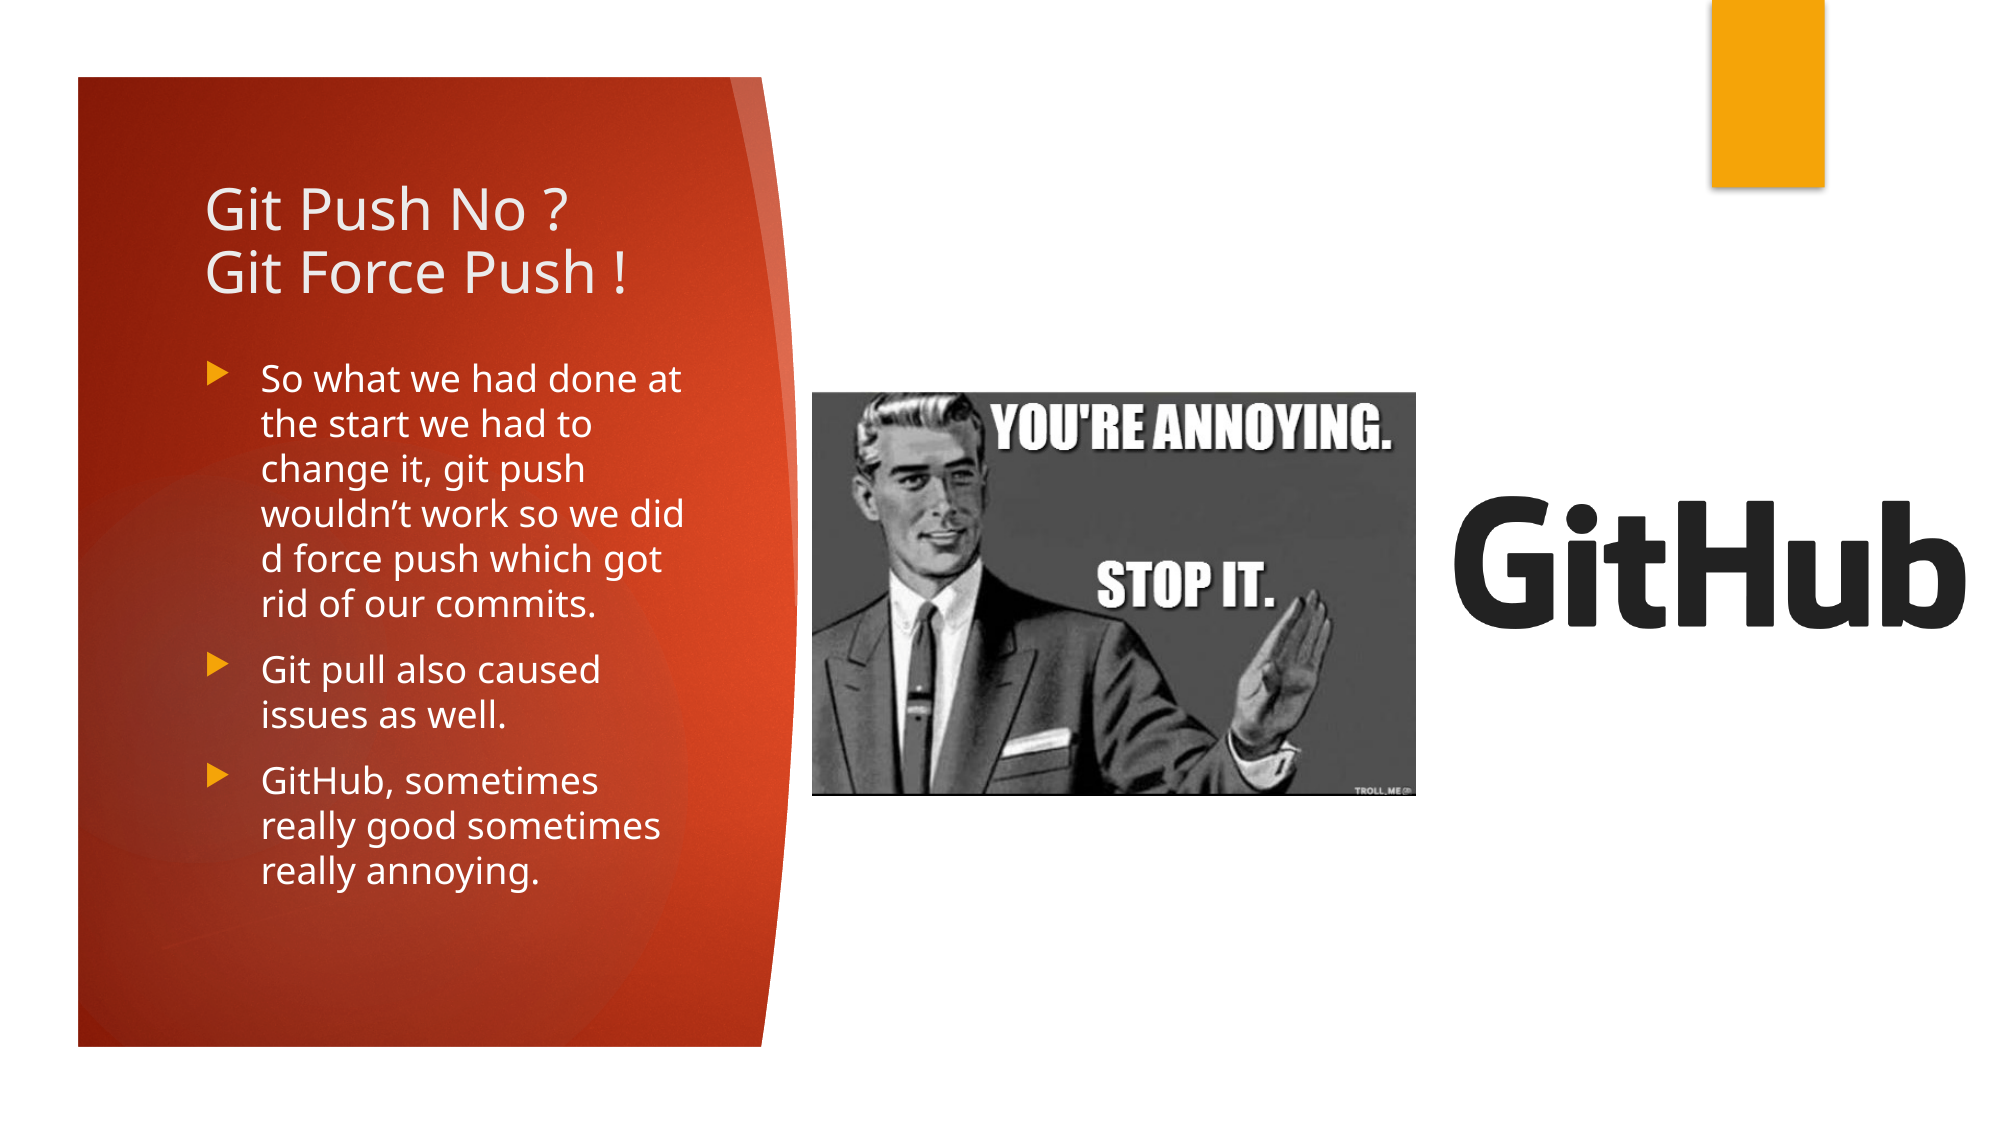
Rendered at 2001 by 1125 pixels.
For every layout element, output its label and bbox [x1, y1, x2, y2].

text_box [0, 0, 2000, 1125]
picture [1454, 495, 1966, 630]
picture [811, 391, 1416, 796]
